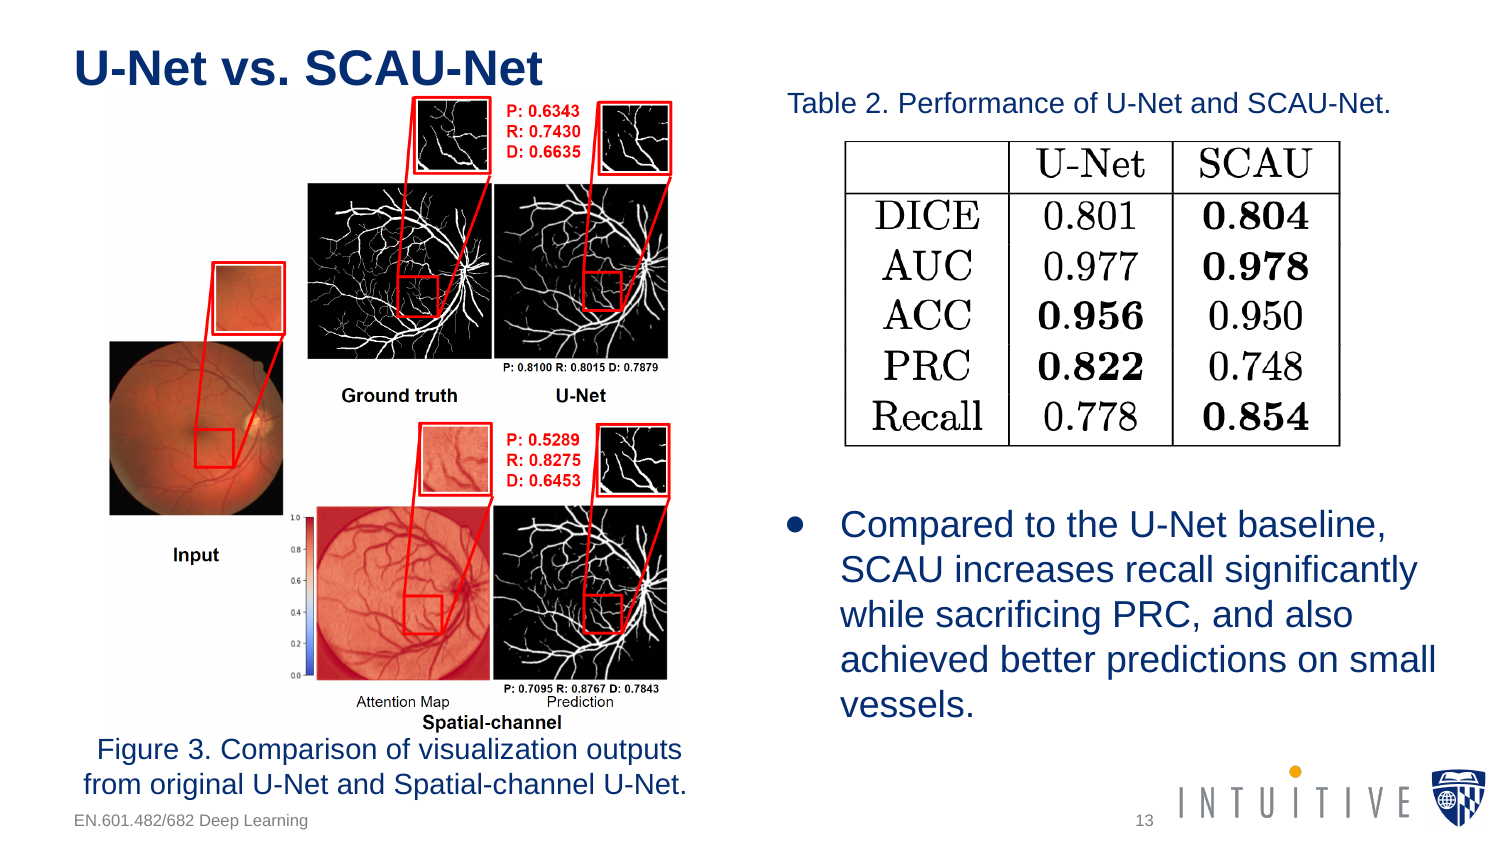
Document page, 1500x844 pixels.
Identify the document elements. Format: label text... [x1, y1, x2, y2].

text_box Table 2. Performance of U-Net and SCAU-Net. [737, 69, 1451, 135]
text_box Figure 3. Comparison of visualization outputs from original U-Net and Spatial-channel U-Net. [51, 715, 729, 815]
title U-Net vs. SCAU-Net [58, 28, 1438, 104]
picture [104, 92, 676, 737]
picture [1179, 765, 1409, 823]
picture [1430, 768, 1487, 829]
picture [840, 135, 1348, 453]
text_box Compared to the U-Net baseline, SCAU increases recall significantly while sacrificing PRC, and also achieved better predictions on small vessels. [749, 484, 1483, 740]
